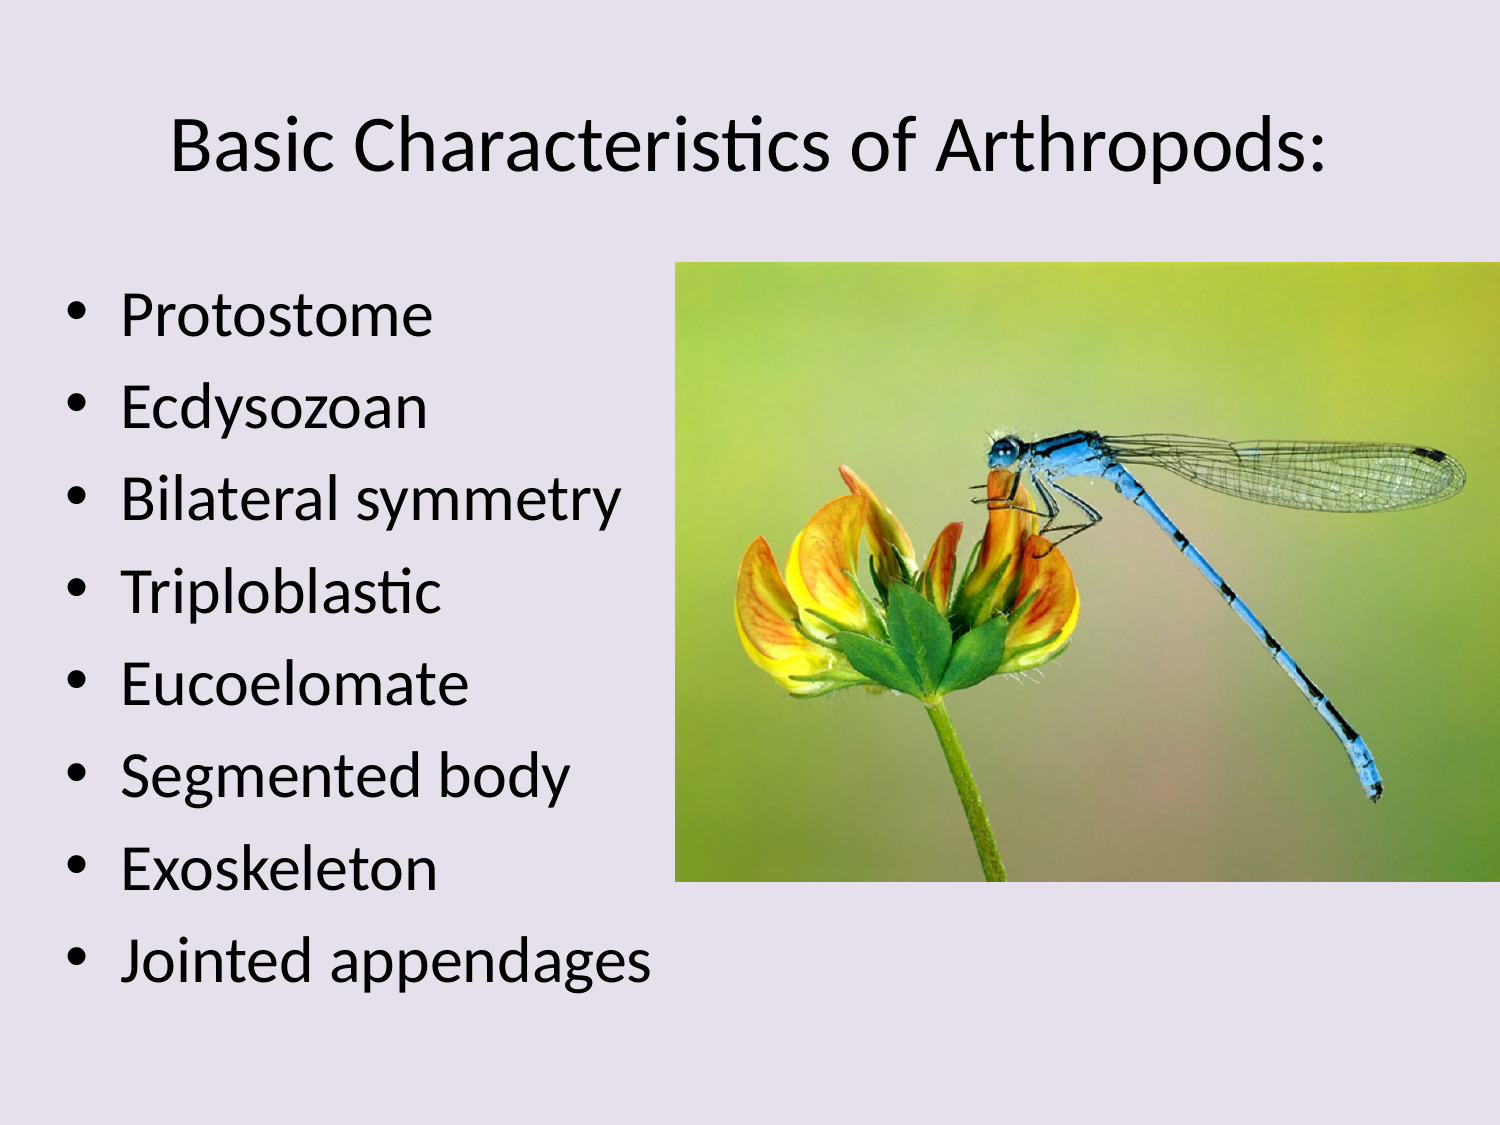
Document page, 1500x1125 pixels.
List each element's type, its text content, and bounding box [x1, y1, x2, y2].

picture [674, 262, 1500, 882]
title Basic Characteristics of Arthropods: [75, 45, 1425, 233]
list Protostome Ecdysozoan Bilateral symmetry Triploblastic Eucoelomate Segmented body Exoskeleton Jointed appendages [50, 262, 1400, 1005]
